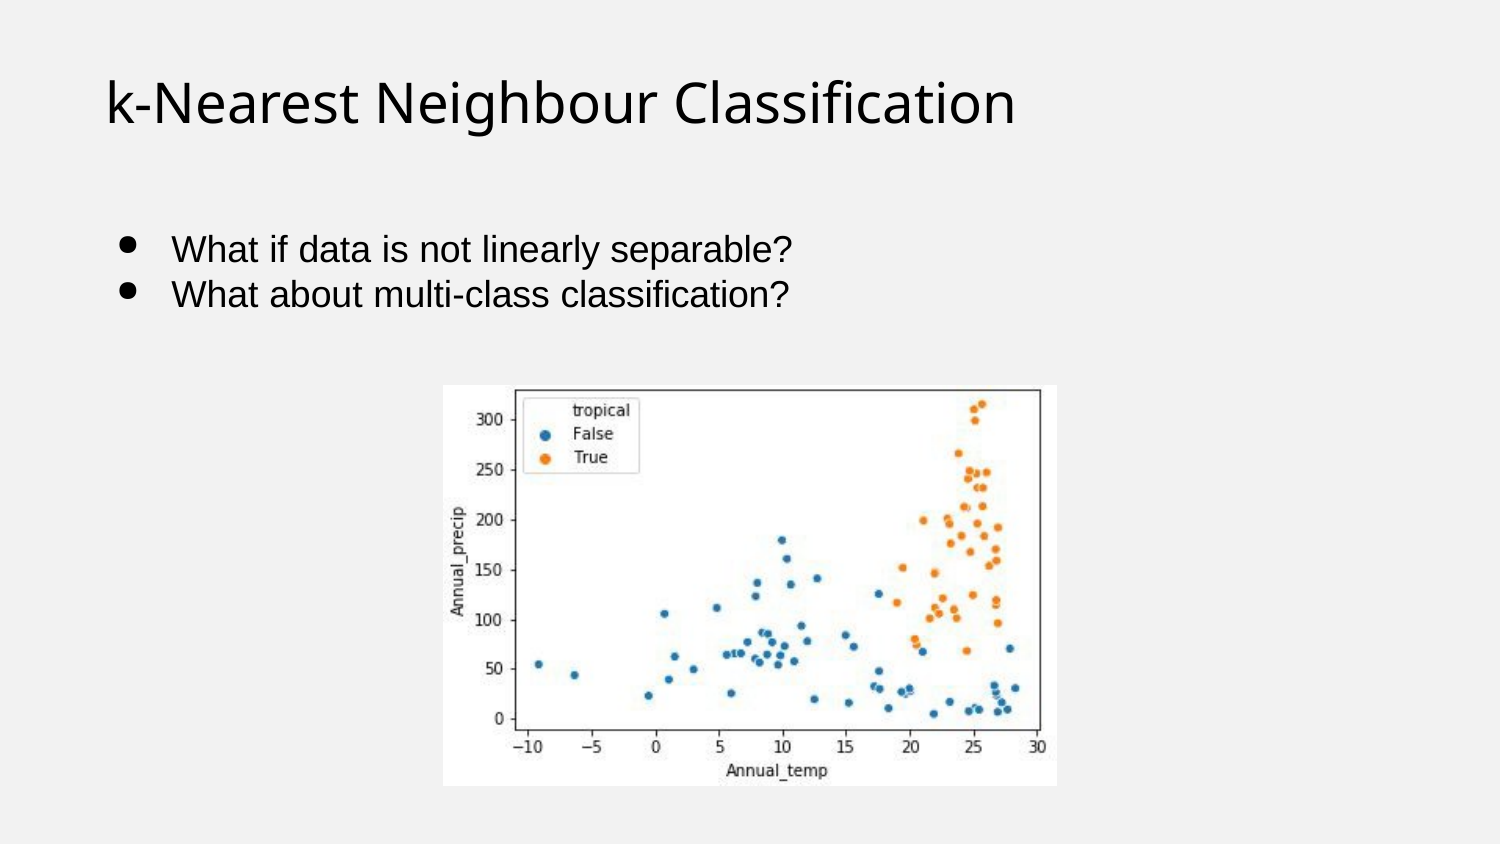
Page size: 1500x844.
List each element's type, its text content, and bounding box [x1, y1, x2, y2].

picture [443, 385, 1057, 786]
text_box What if data is not linearly separable? What about multi-class classification? [114, 222, 799, 315]
title k-Nearest Neighbour Classification [103, 28, 1397, 172]
